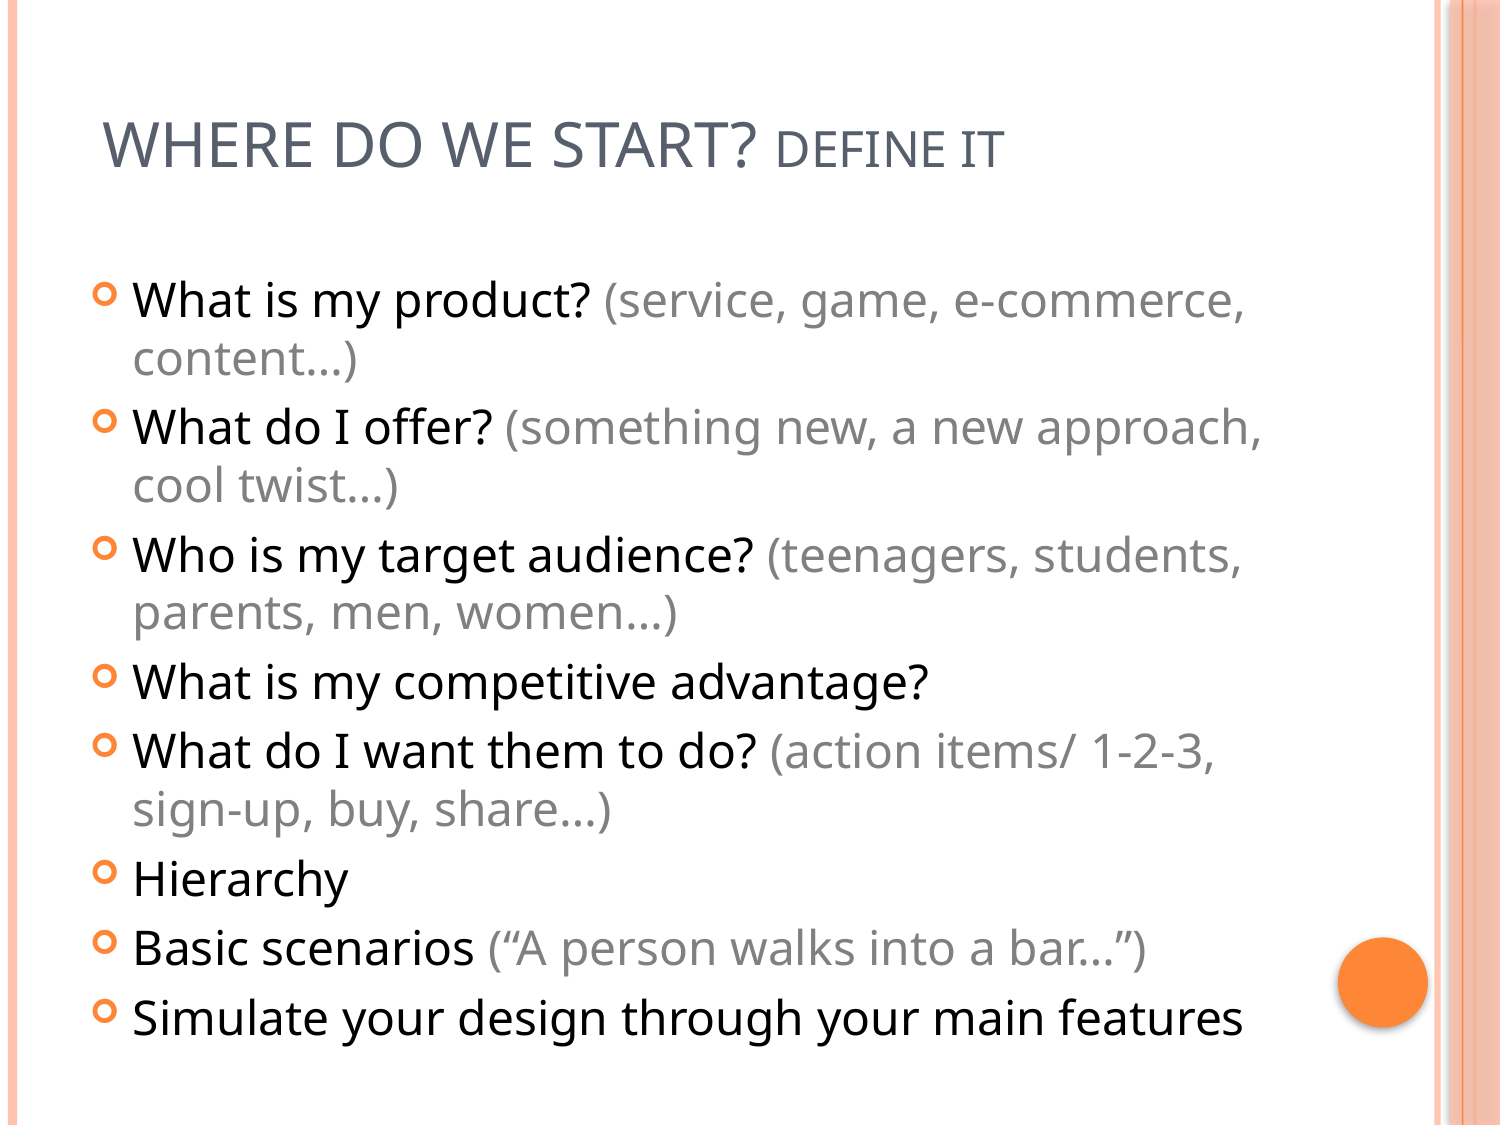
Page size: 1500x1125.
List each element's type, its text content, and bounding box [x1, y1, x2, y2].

title Where Do we Start? Define it [87, 0, 1313, 188]
list What is my product? (service, game, e-commerce, content…) What do I offer? (something new, a new approach, cool twist…) Who is my target audience? (teenagers, students, parents, men, women…) What is my competitive advantage? What do I want them to do? (action items/ 1-2-3, sign-up, buy, share…) Hierarchy Basic scenarios (“A person walks into a bar…”) Simulate your design through your main features [75, 262, 1300, 1062]
